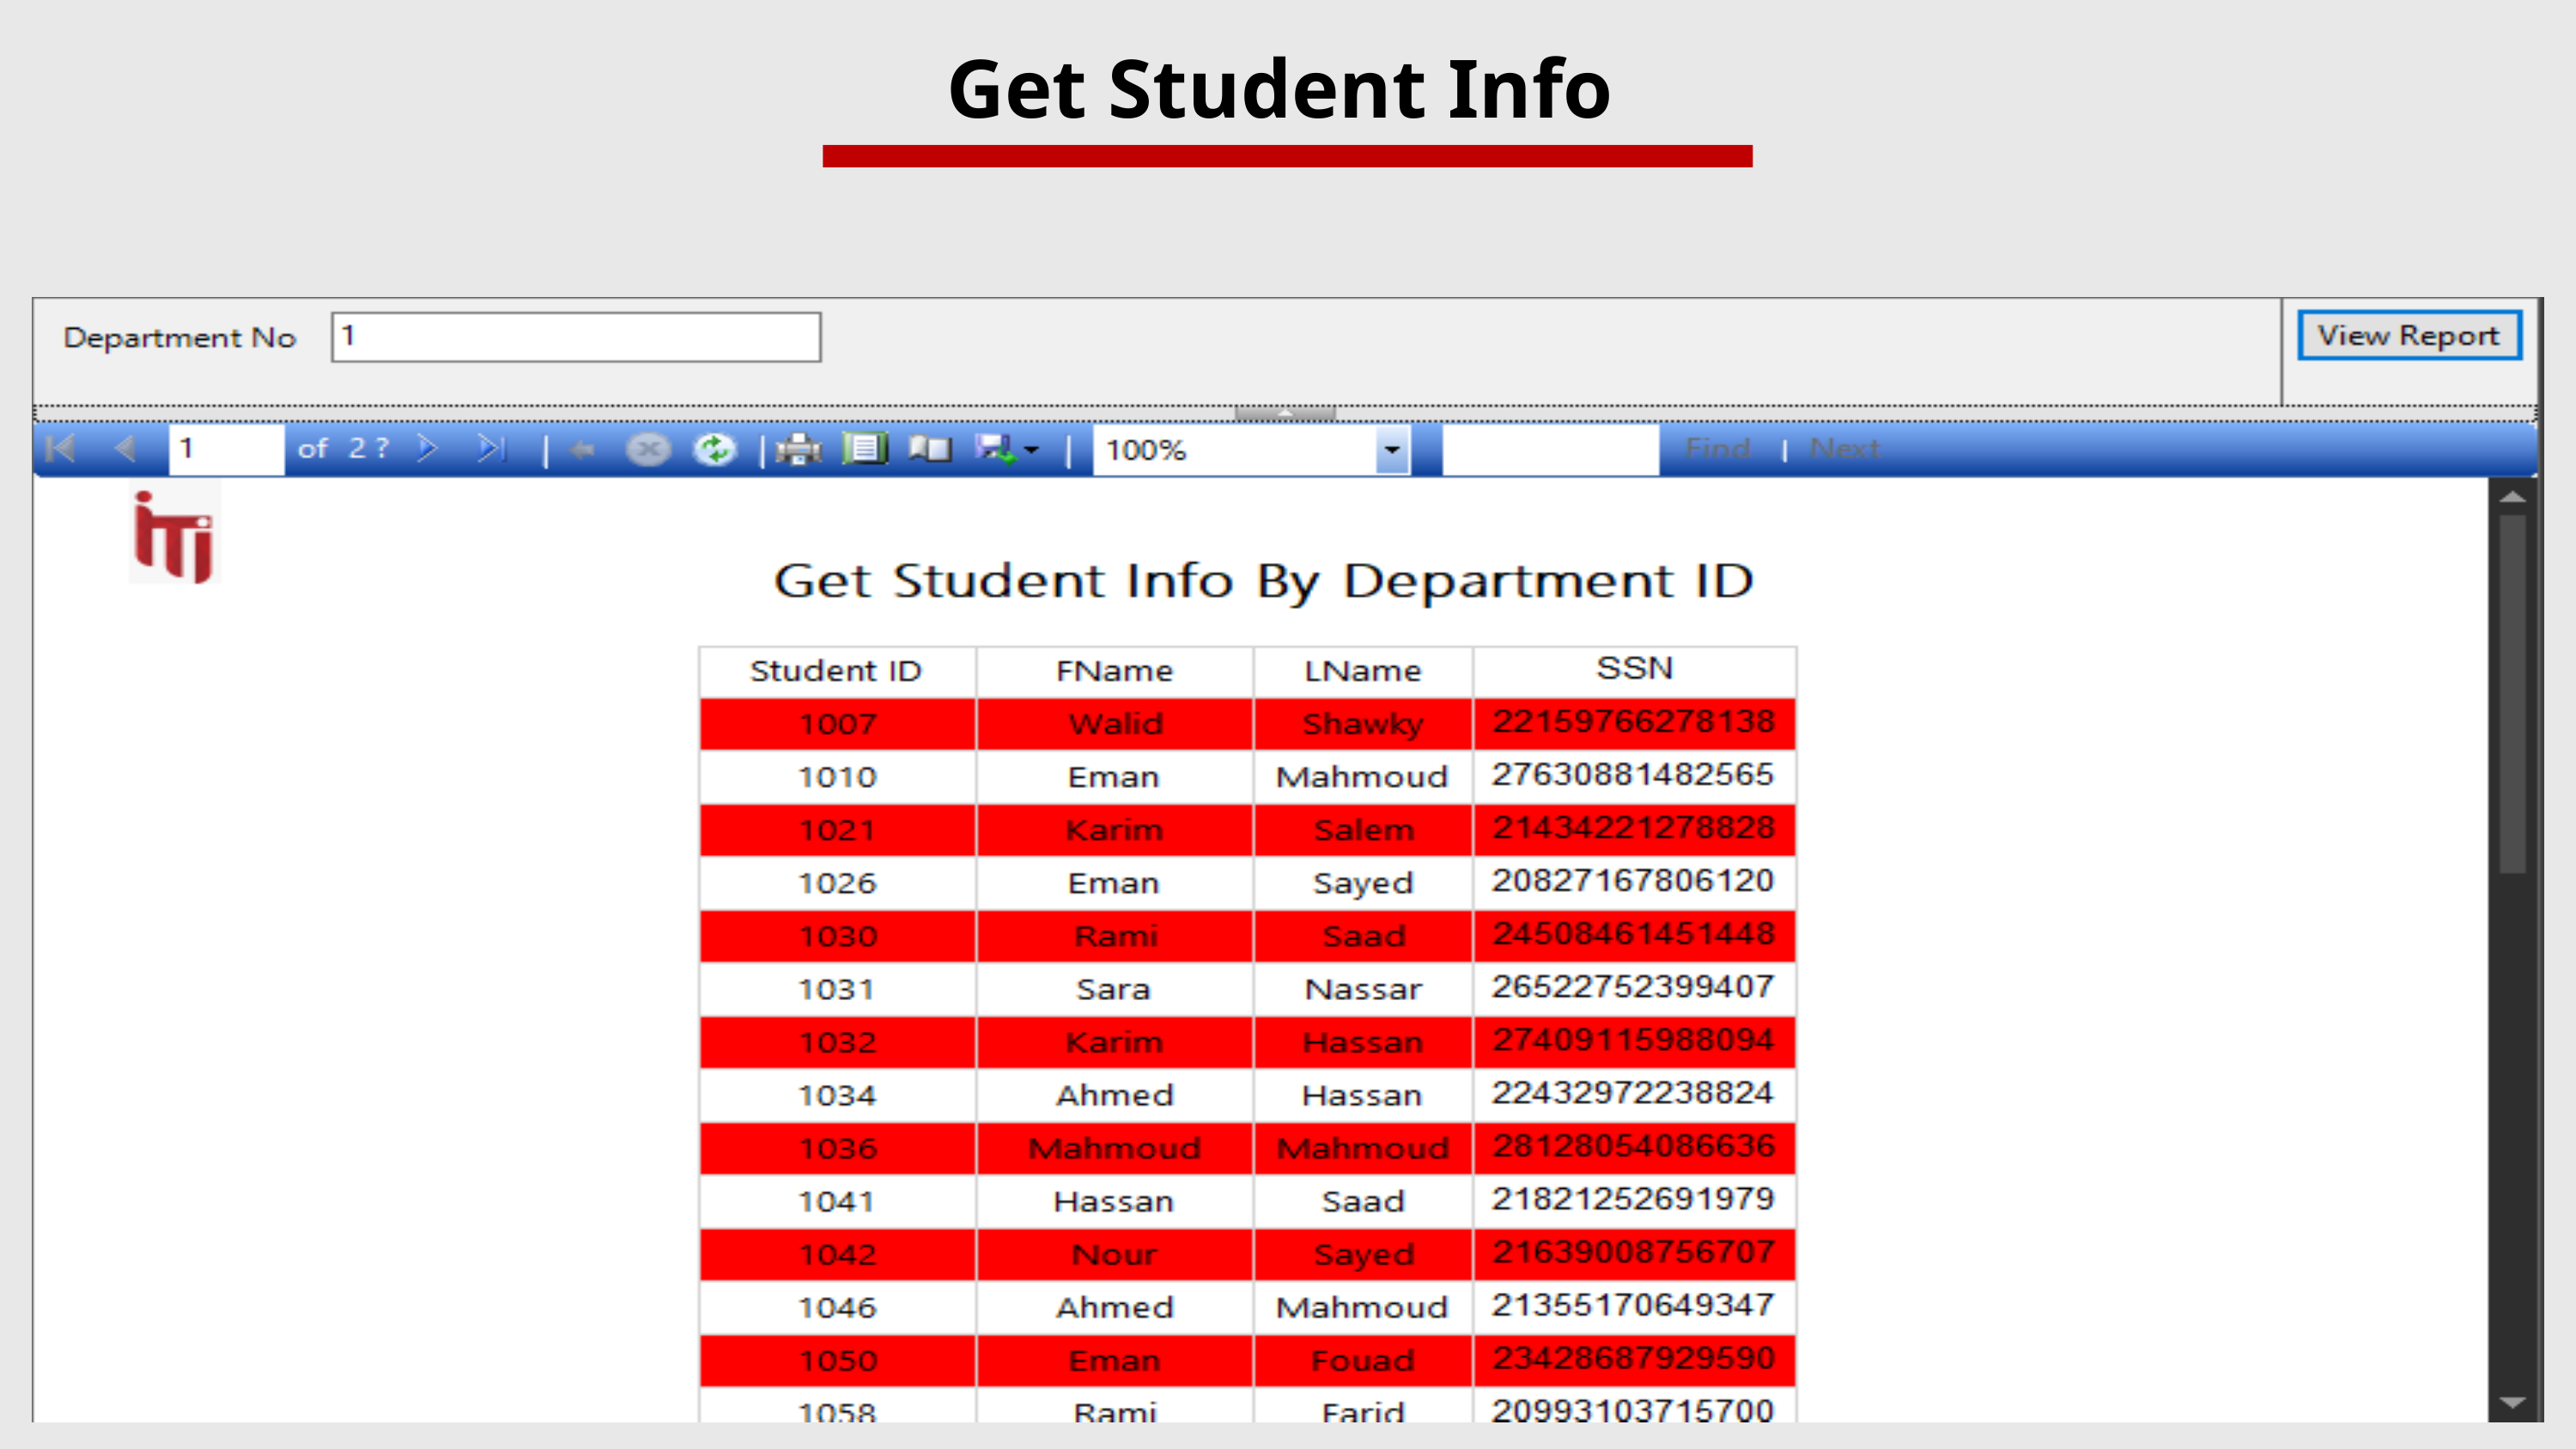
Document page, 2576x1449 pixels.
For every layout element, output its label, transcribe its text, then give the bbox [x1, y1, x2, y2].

text_box Get Student Info [740, 0, 1841, 178]
picture [32, 296, 2544, 1422]
